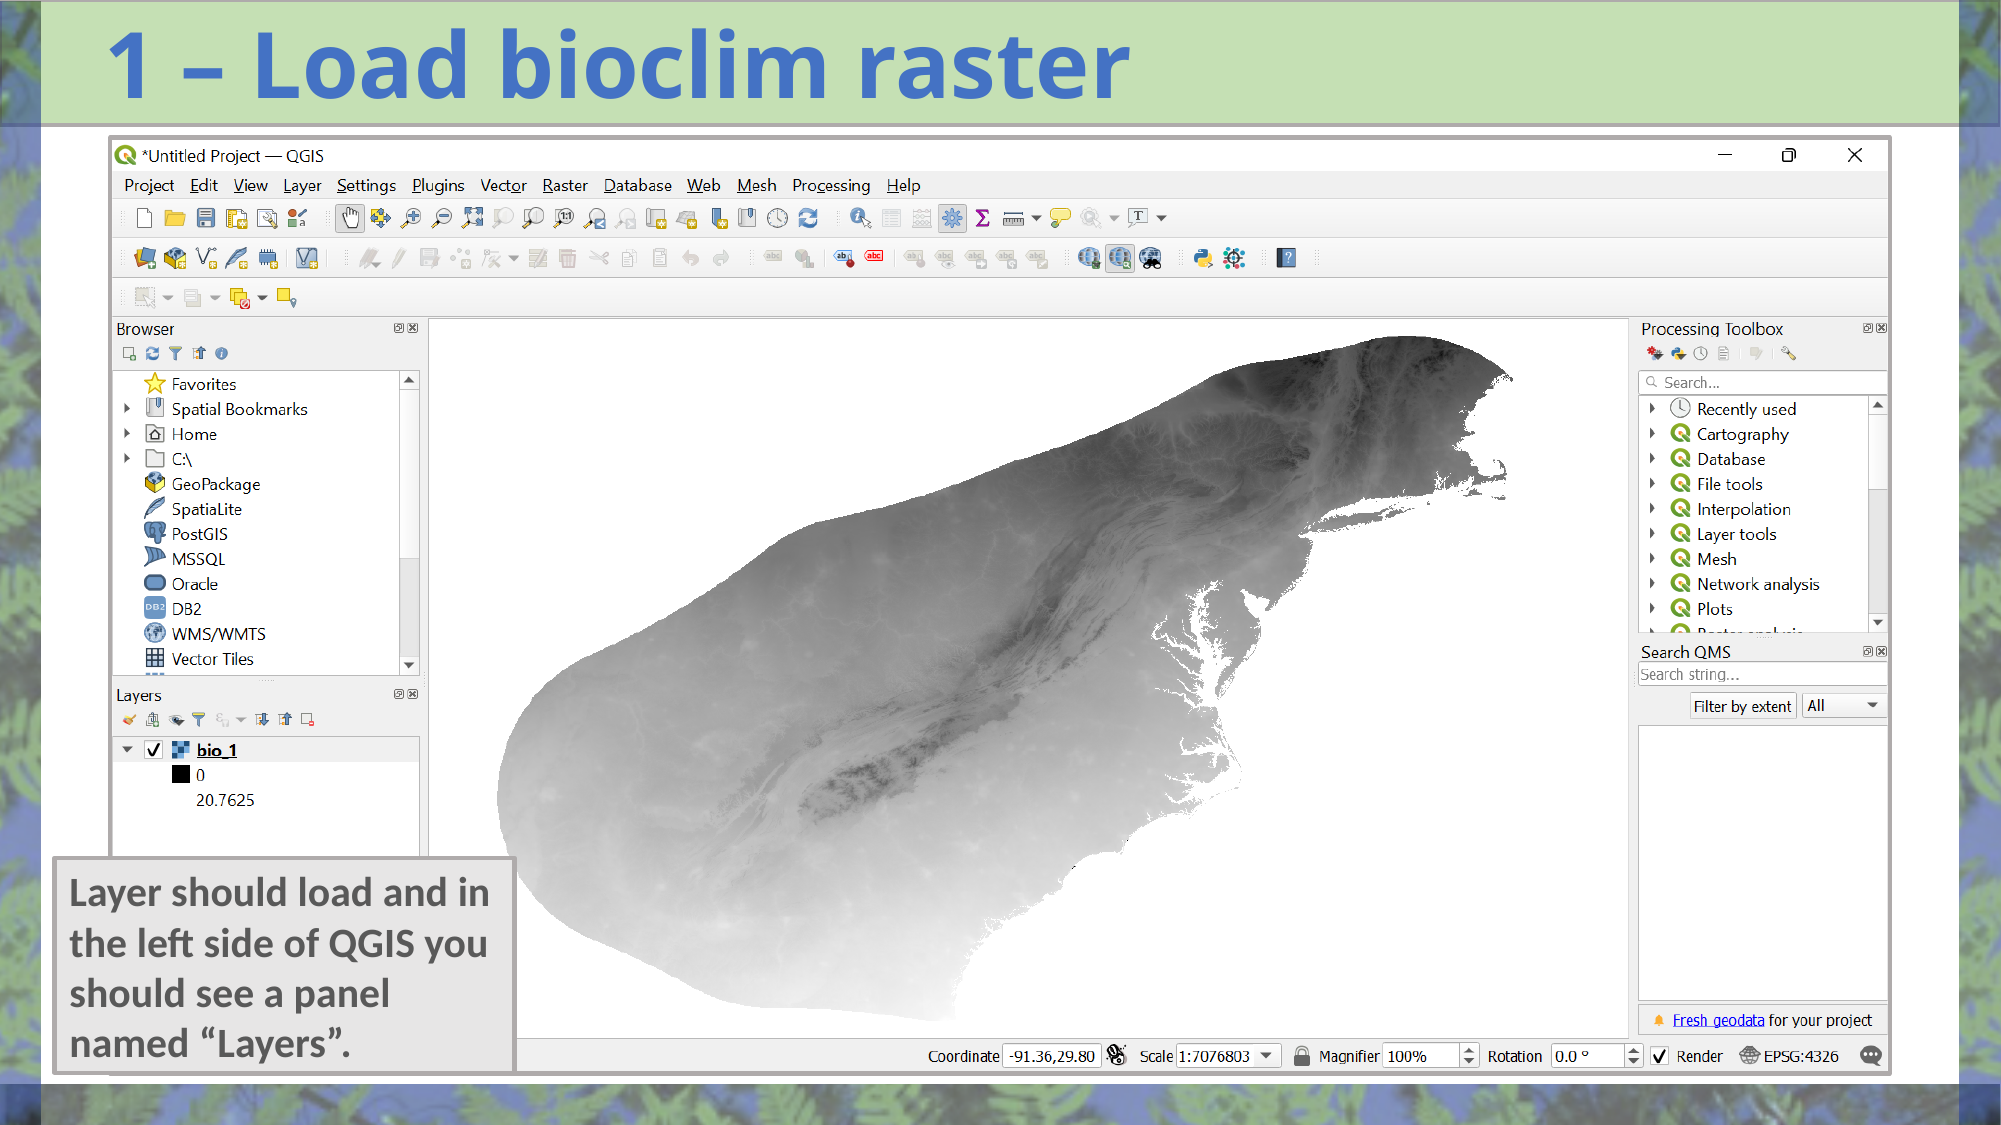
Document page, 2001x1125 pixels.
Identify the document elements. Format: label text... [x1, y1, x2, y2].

picture [0, 1084, 2000, 1125]
picture [0, 139, 2000, 1072]
text_box 1 – Load bioclim raster [0, 0, 1959, 125]
text_box Layer should load and in the left side of QGIS you should see a panel named “Layers”. [54, 857, 515, 1073]
